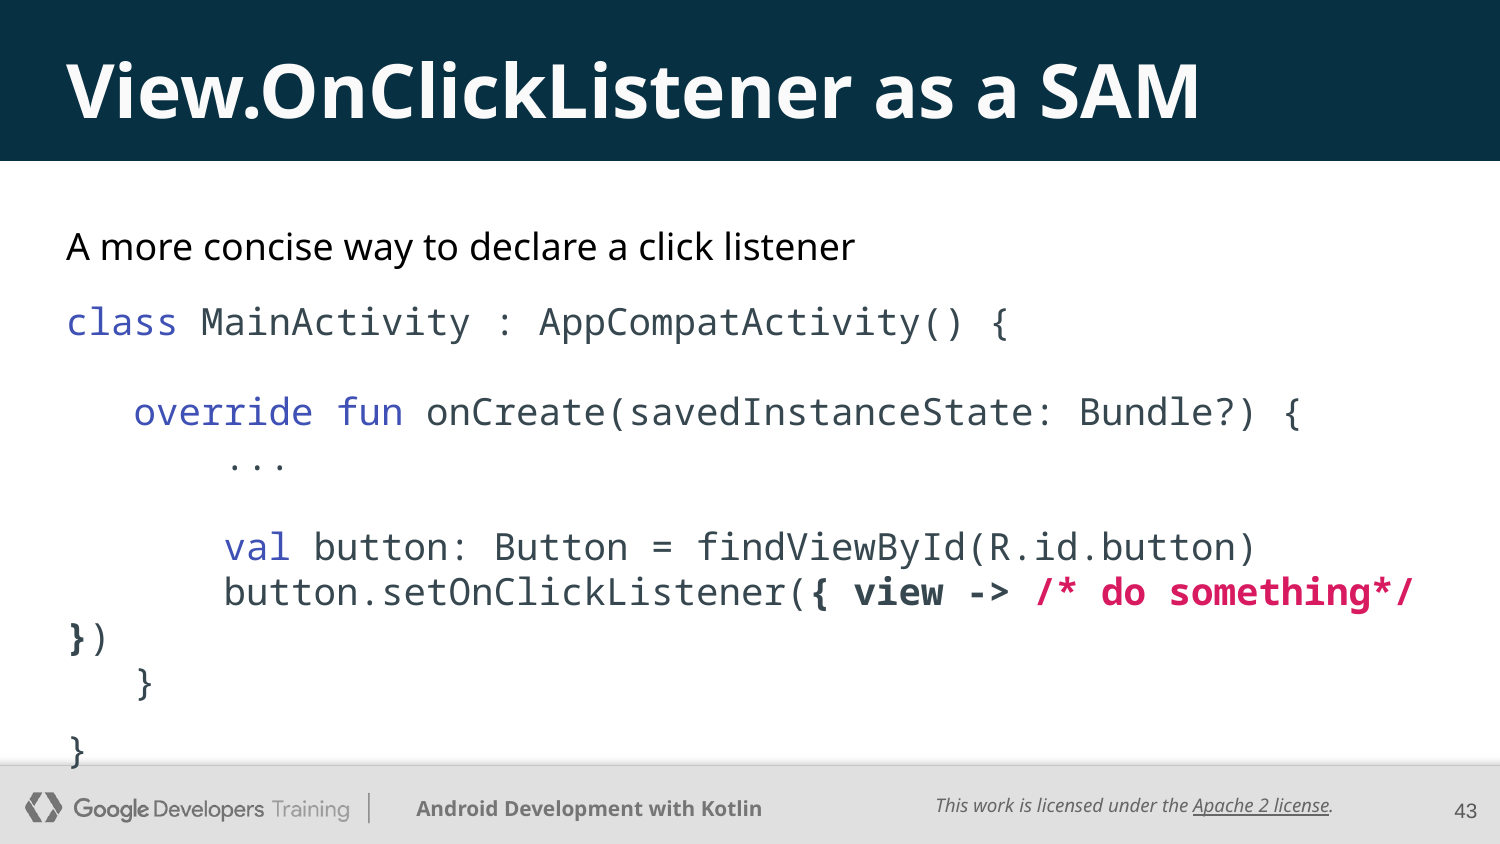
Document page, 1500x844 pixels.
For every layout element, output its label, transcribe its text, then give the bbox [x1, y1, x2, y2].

title View.OnClickListener as a SAM [51, 28, 1449, 122]
picture [0, 161, 1500, 844]
list A more concise way to declare a click listener [51, 201, 1449, 267]
slide_number ‹#› [1402, 777, 1493, 842]
text_box class MainActivity : AppCompatActivity() { override fun onCreate(savedInstanceState: Bundle?) { ... val button: Button = findViewById(R.id.button) button.setOnClickListener({ view -> /* do something*/ }) } } [51, 283, 1445, 631]
